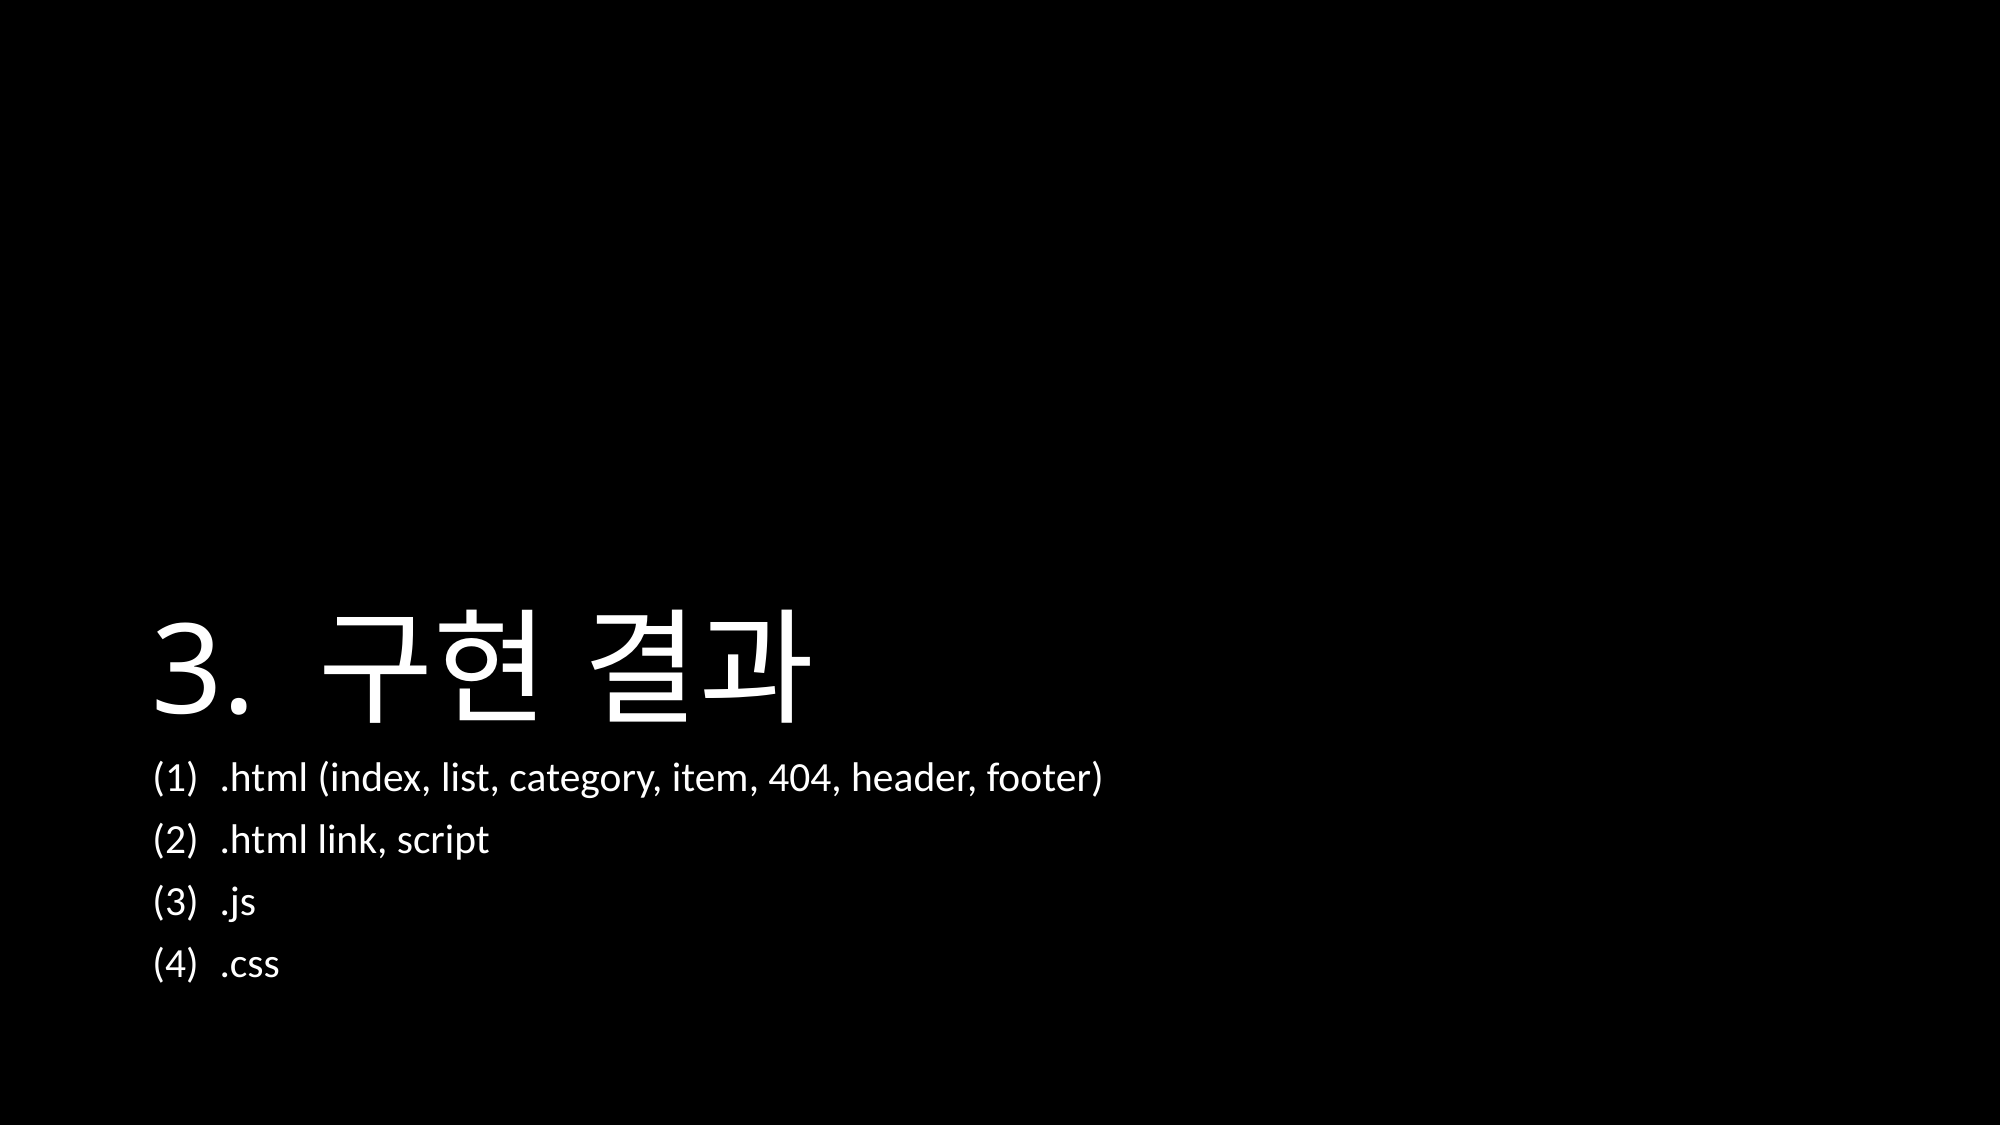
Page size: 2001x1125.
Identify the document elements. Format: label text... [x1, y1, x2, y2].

title 3. 구현 결과 [136, 280, 1862, 749]
list .html (index, list, category, item, 404, header, footer) .html link, script .js .css [137, 748, 1863, 995]
